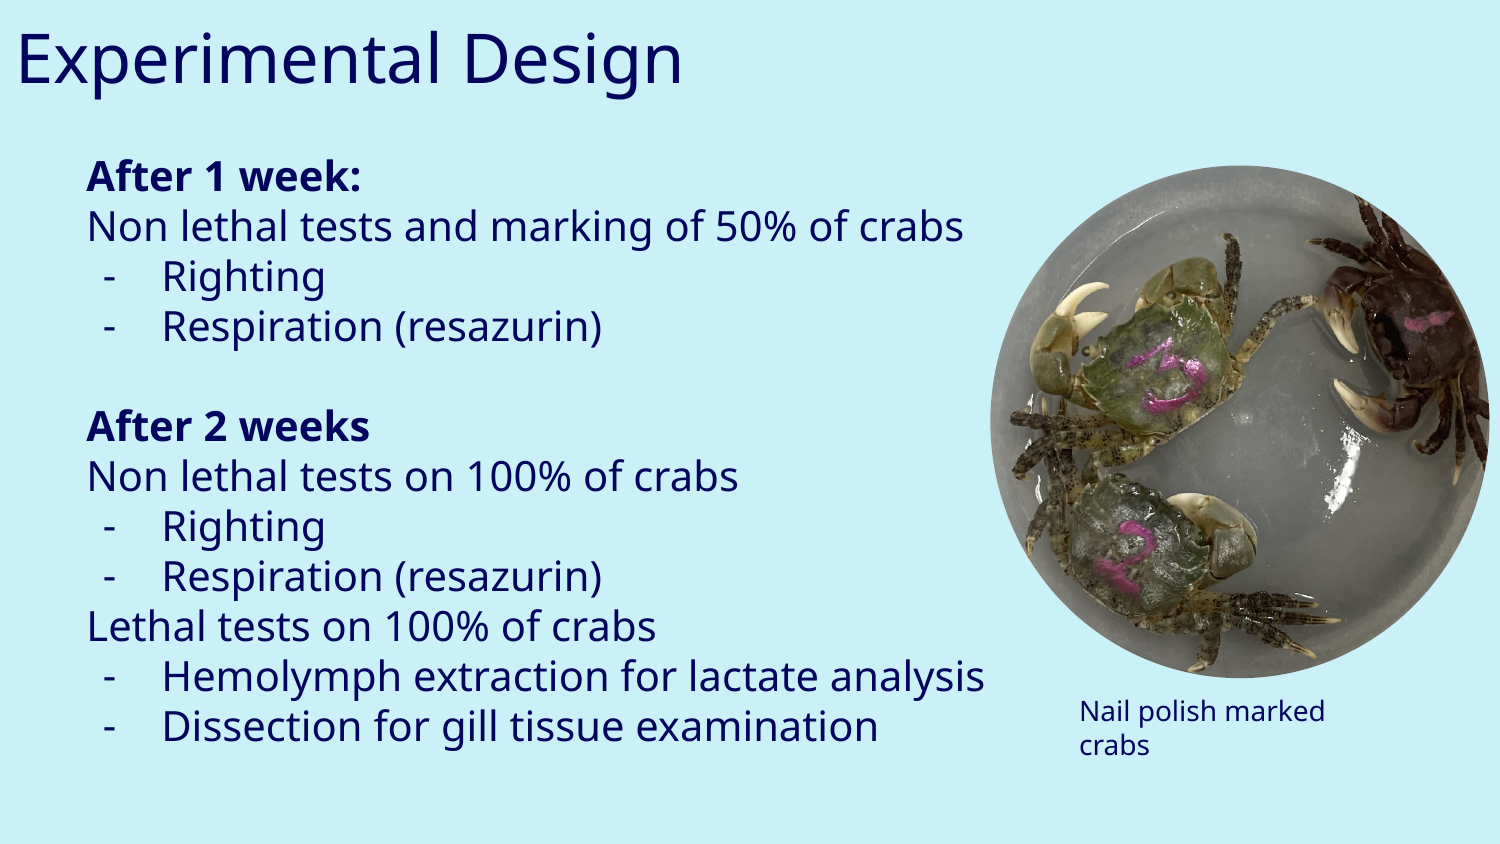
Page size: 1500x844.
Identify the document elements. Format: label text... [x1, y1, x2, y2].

title Experimental Design [0, 0, 1304, 261]
picture [990, 165, 1490, 679]
text_box Nail polish marked crabs [1064, 688, 1416, 776]
text_box After 1 week: Non lethal tests and marking of 50% of crabs Righting Respiration (resazurin) After 2 weeks Non lethal tests on 100% of crabs Righting Respiration (resazurin) Lethal tests on 100% of crabs Hemolymph extraction for lactate analysis Dissection for gill tissue examination [71, 134, 1429, 815]
